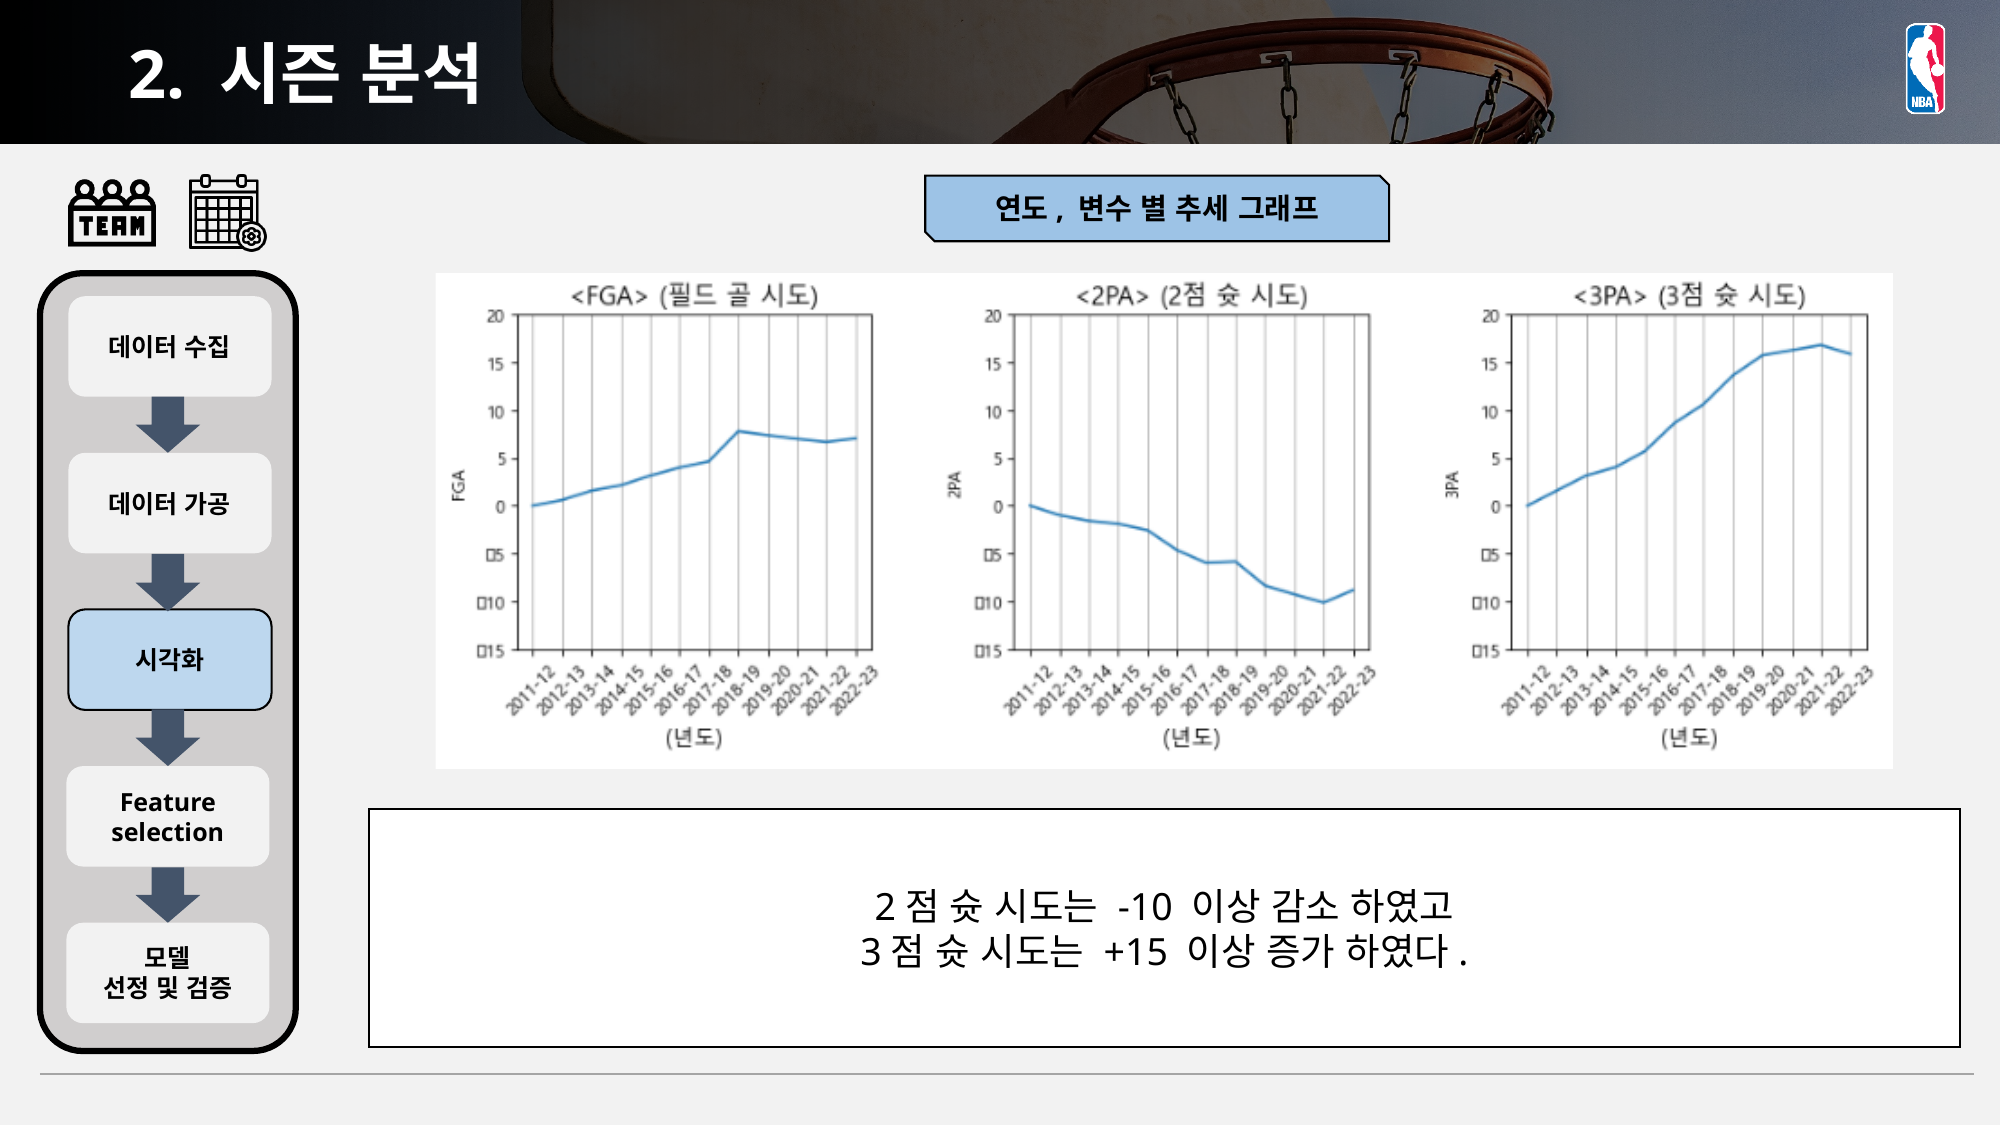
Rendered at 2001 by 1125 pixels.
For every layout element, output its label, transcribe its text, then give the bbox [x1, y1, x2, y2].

text_box 2점 슛 시도는 -10 이상 감소 하였고 3점 슛 시도는 +15 이상 증가 하였다. [368, 808, 1961, 1048]
text_box 연도, 변수 별 추세 그래프 [924, 174, 1391, 243]
picture [435, 273, 1893, 769]
picture [68, 168, 156, 257]
text_box Feature selection [65, 765, 271, 868]
text_box [132, 395, 203, 455]
text_box [132, 866, 203, 925]
text_box 데이터 수집 [67, 295, 273, 398]
text_box [132, 552, 203, 613]
text_box 모델 선정 및 검증 [65, 921, 271, 1025]
picture [183, 168, 272, 257]
text_box 시각화 [67, 608, 273, 711]
text_box 데이터 가공 [67, 451, 273, 555]
picture [0, 0, 2000, 144]
text_box [38, 272, 297, 1053]
text_box [132, 708, 203, 768]
